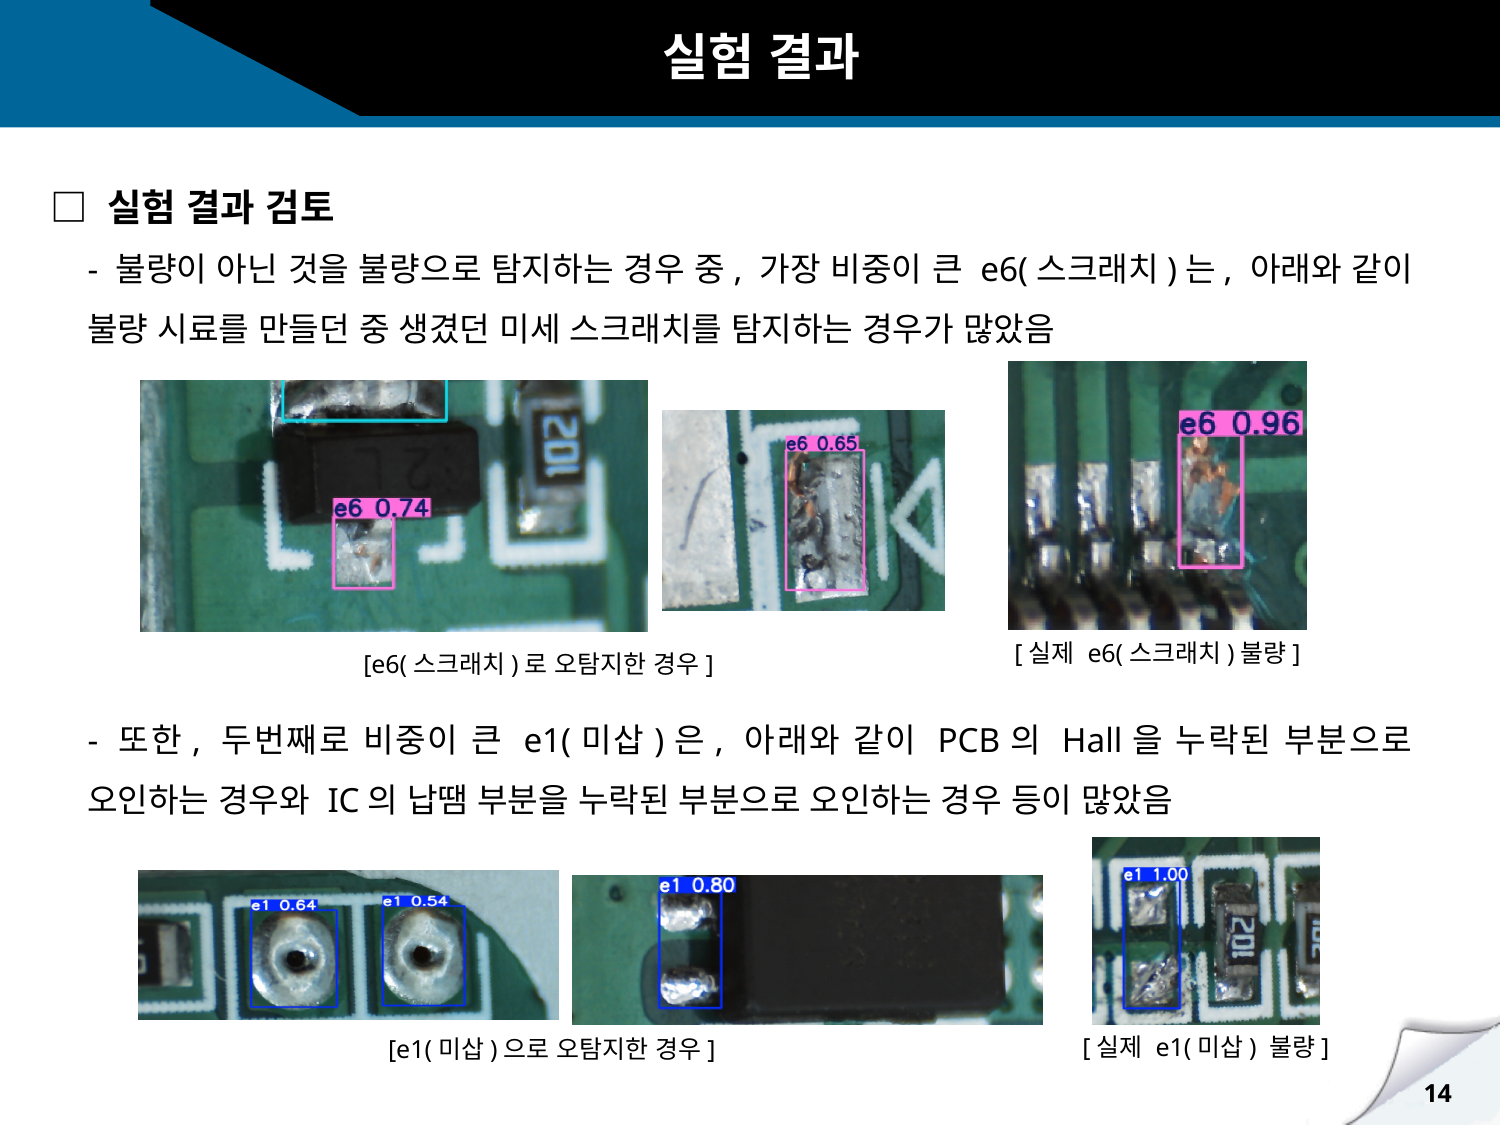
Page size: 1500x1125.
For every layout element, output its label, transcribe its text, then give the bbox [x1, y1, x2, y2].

text_box [실제 e6(스크래치)불량] [927, 629, 1388, 675]
picture [1007, 360, 1308, 630]
text_box [e1(미삽)으로 오탐지한 경우] [339, 1026, 765, 1071]
text_box 실험 결과 [348, 18, 1176, 93]
picture [138, 870, 559, 1020]
picture [572, 875, 1044, 1025]
text_box [실제 e1(미삽) 불량] [993, 1024, 1419, 1070]
text_box - 불량이 아닌 것을 불량으로 탐지하는 경우 중, 가장 비중이 큰 e6(스크래치)는, 아래와 같이 불량 시료를 만들던 중 생겼던 미세 스크래치를 탐지하는 경우가 많았음 [72, 220, 1428, 356]
text_box [e6(스크래치)로 오탐지한 경우] [308, 640, 769, 686]
picture [662, 409, 945, 612]
text_box - 또한, 두번째로 비중이 큰 e1(미삽)은, 아래와 같이 PCB의 Hall을 누락된 부분으로 오인하는 경우와 IC의 납땜 부분을 누락된 부분으로 오인하는 경우 등이 많았음 [72, 692, 1428, 827]
picture [1092, 836, 1500, 1125]
text_box □ 실험 결과 검토 [35, 154, 1489, 297]
picture [139, 380, 649, 633]
